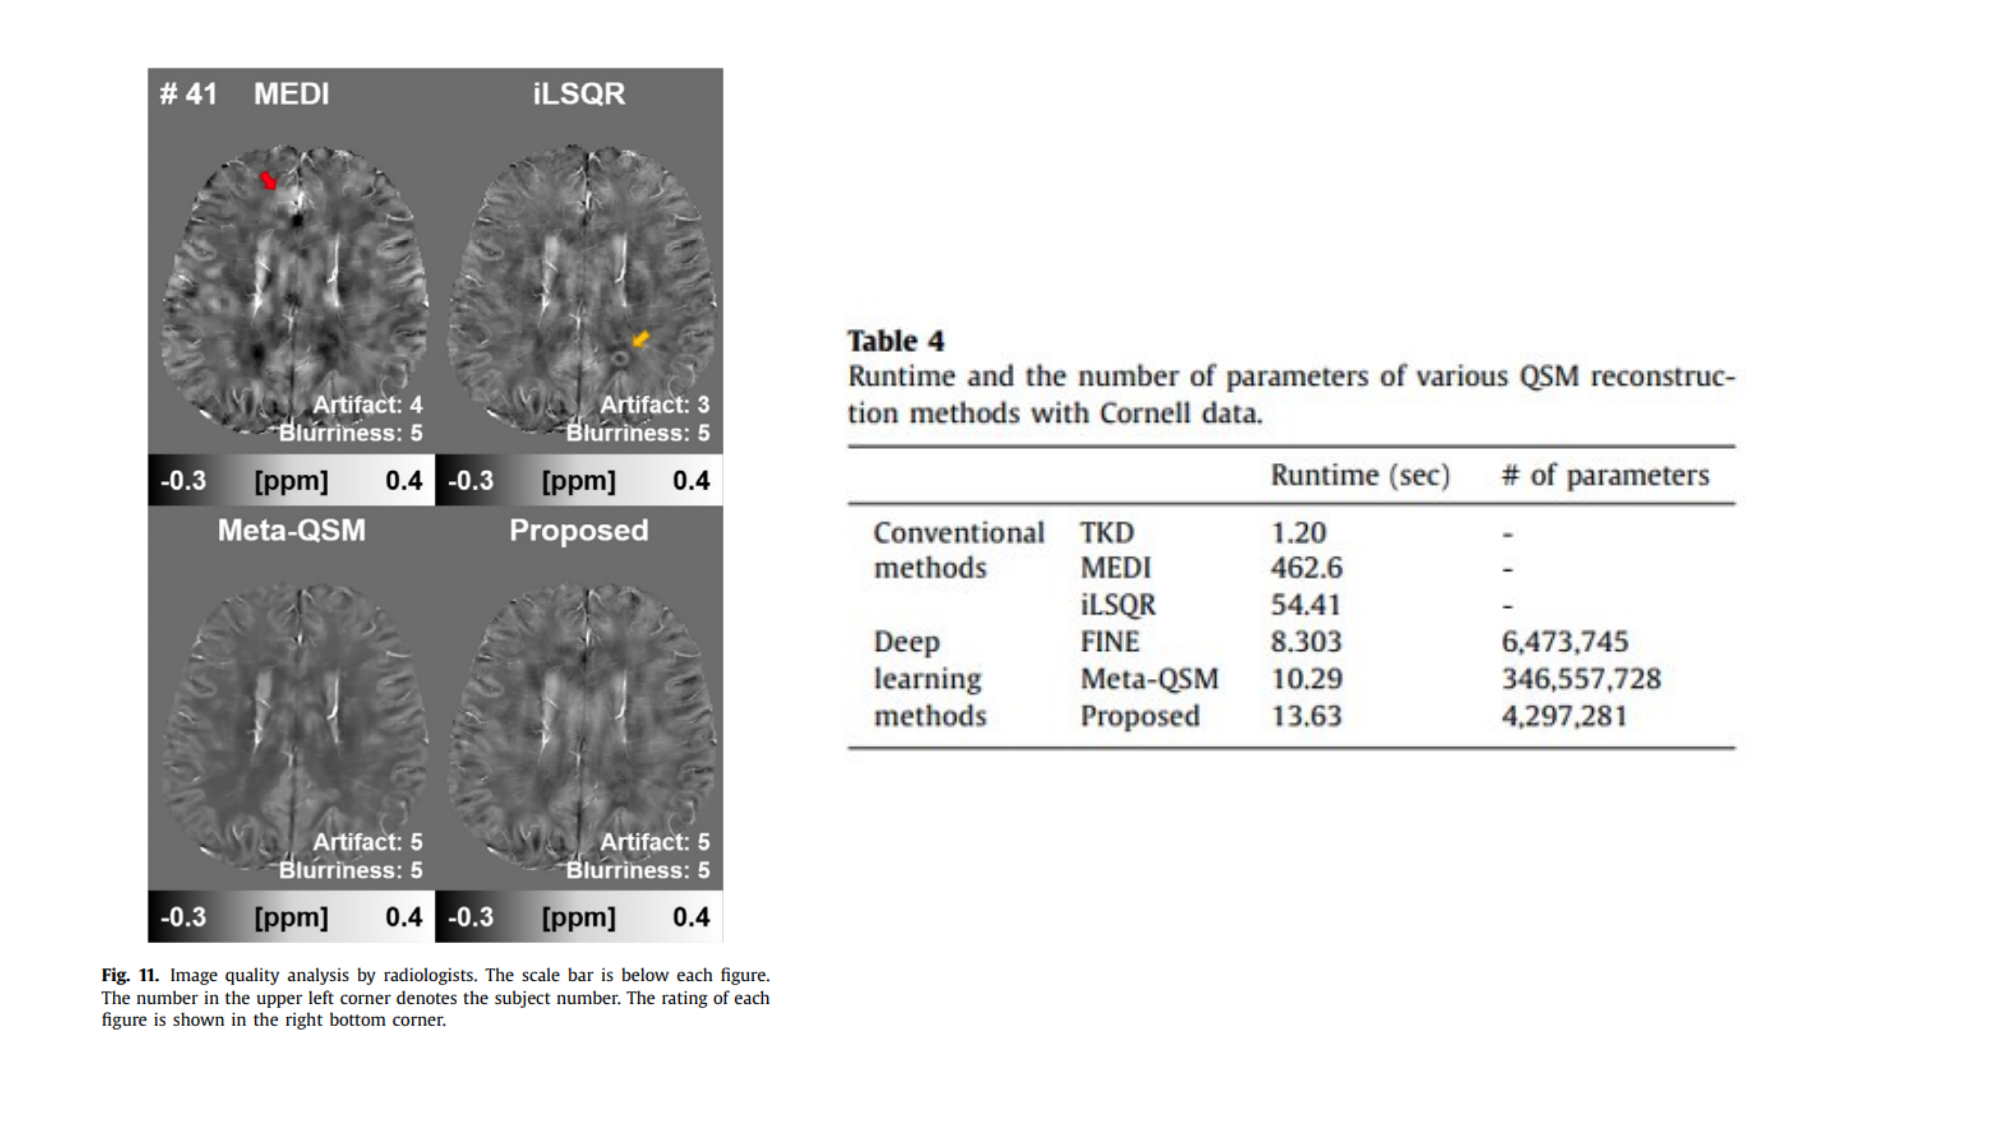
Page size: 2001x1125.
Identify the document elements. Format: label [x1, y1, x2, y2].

picture [89, 45, 790, 1054]
picture [810, 300, 1800, 786]
